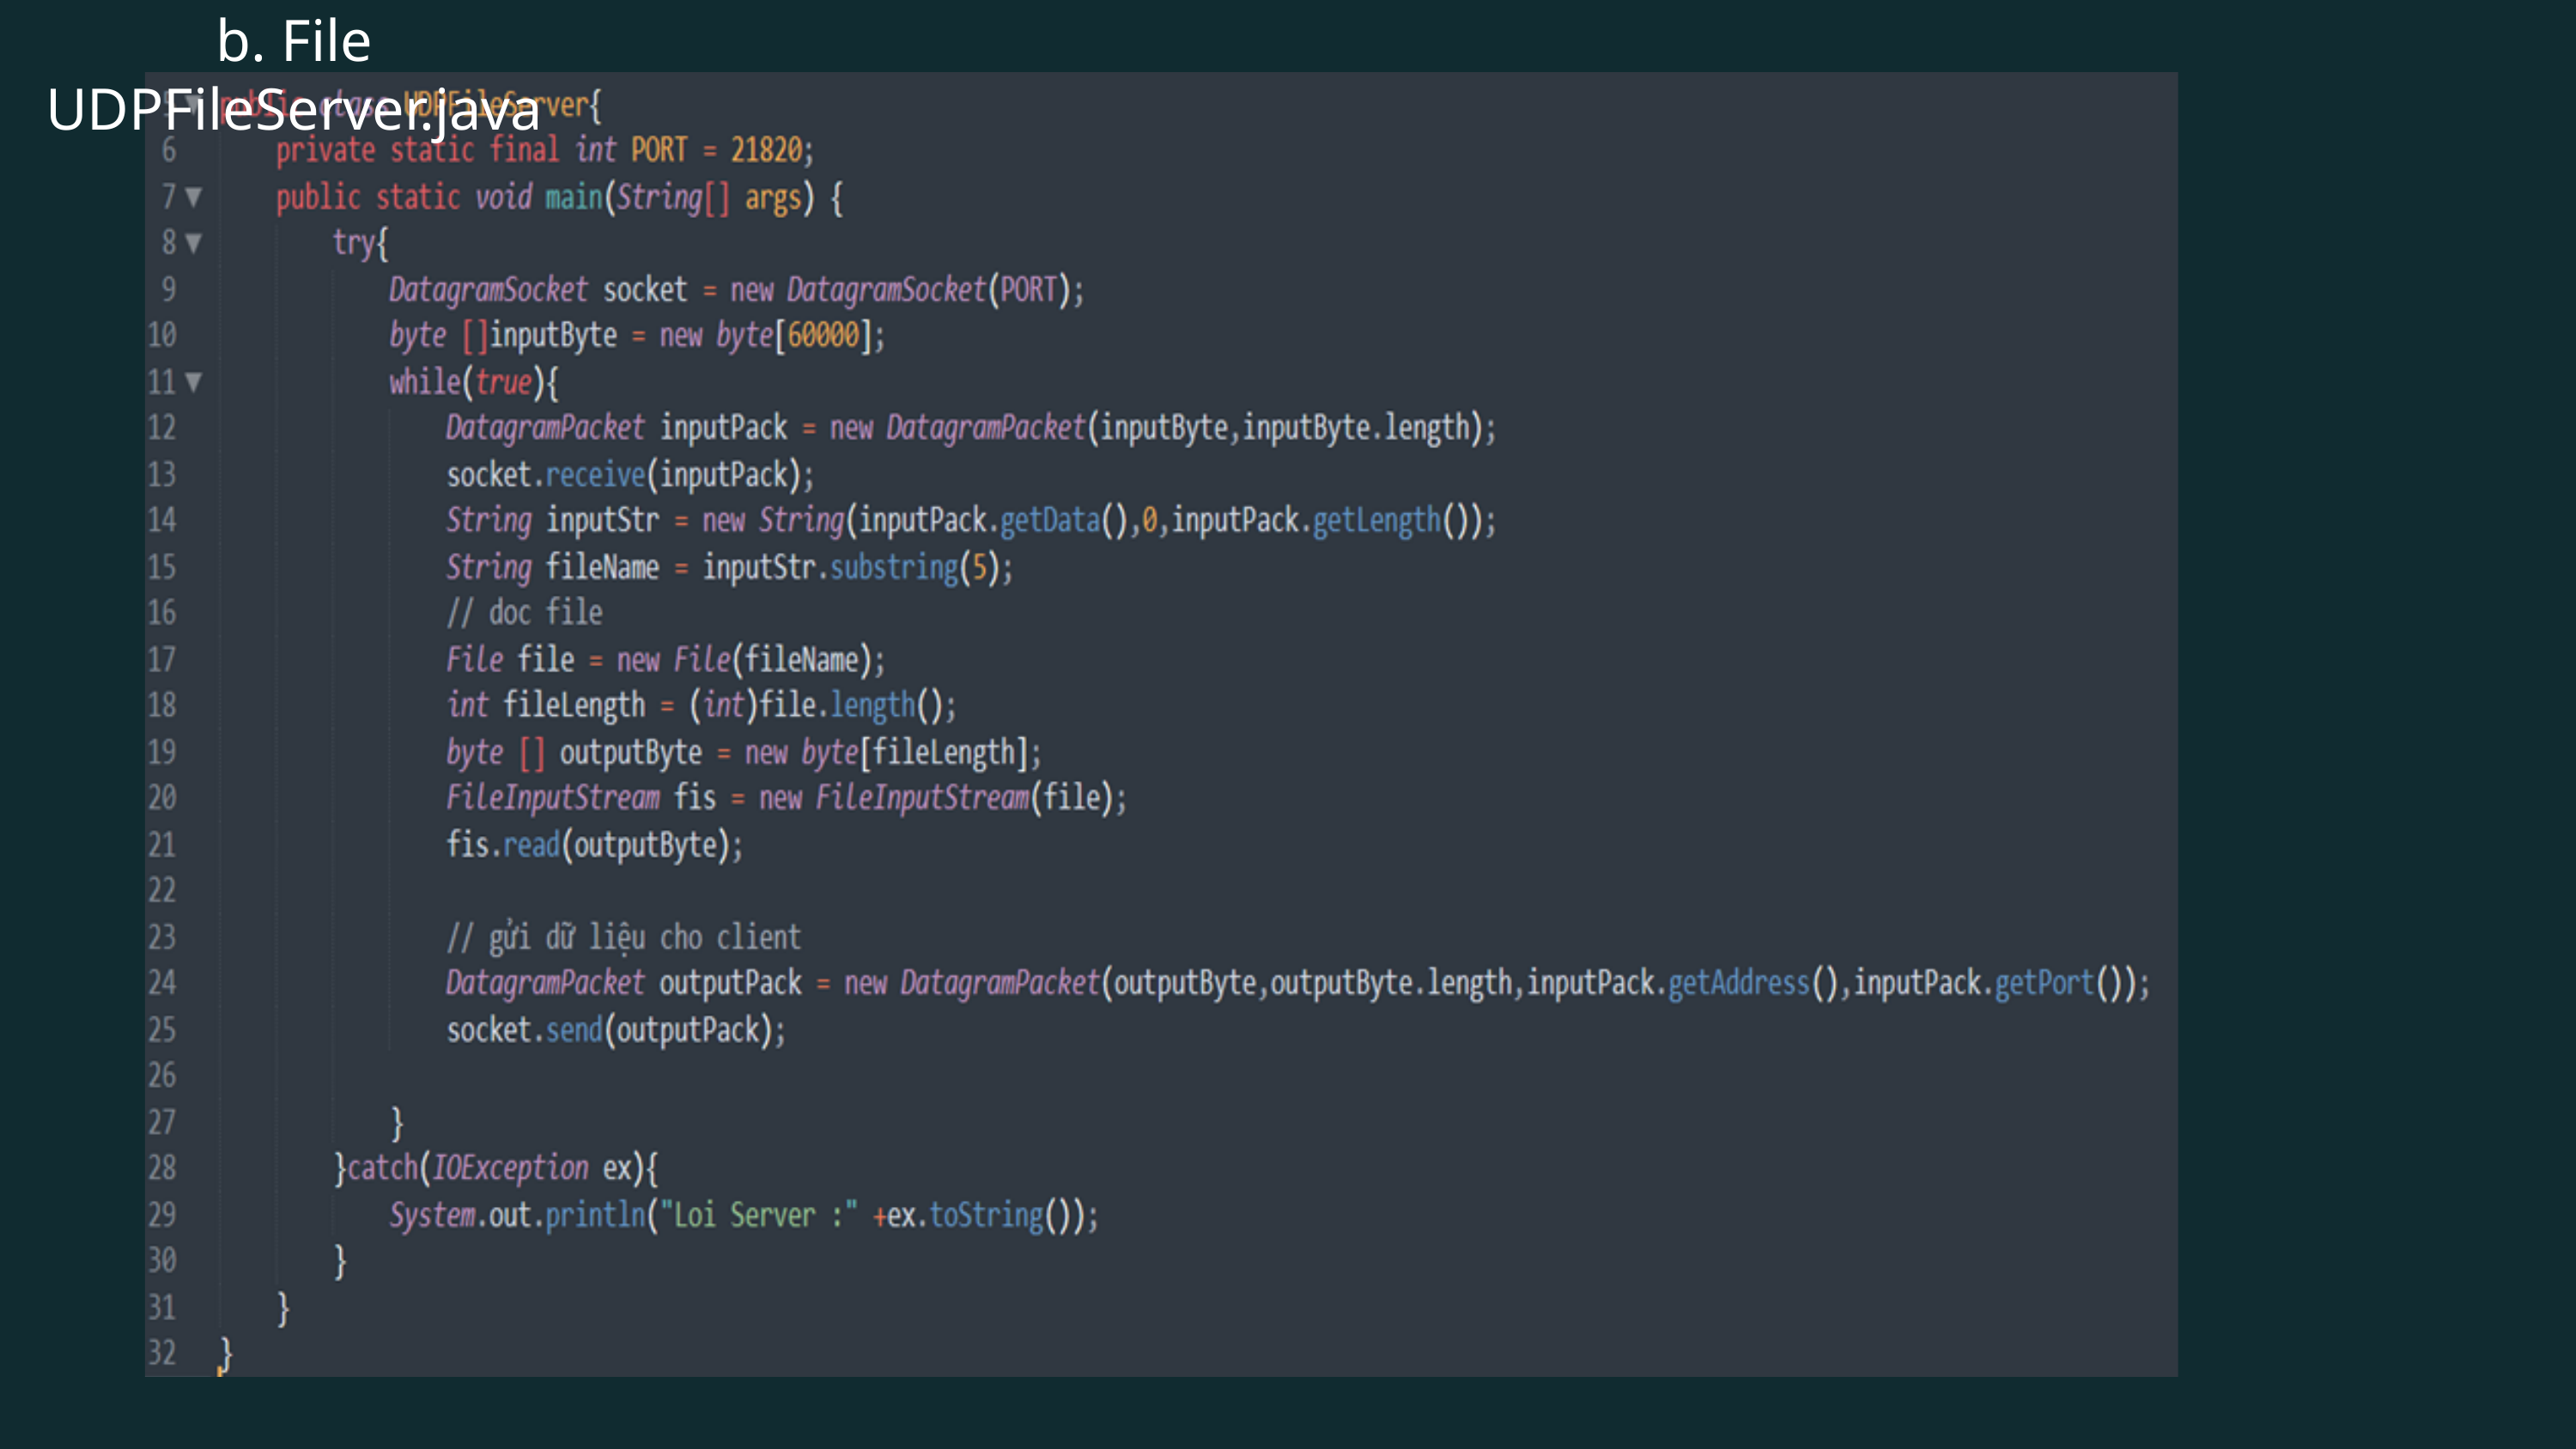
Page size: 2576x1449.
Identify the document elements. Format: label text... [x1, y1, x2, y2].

picture [144, 72, 2178, 1377]
text_box b. File UDPFileServer.java [32, 3, 557, 142]
